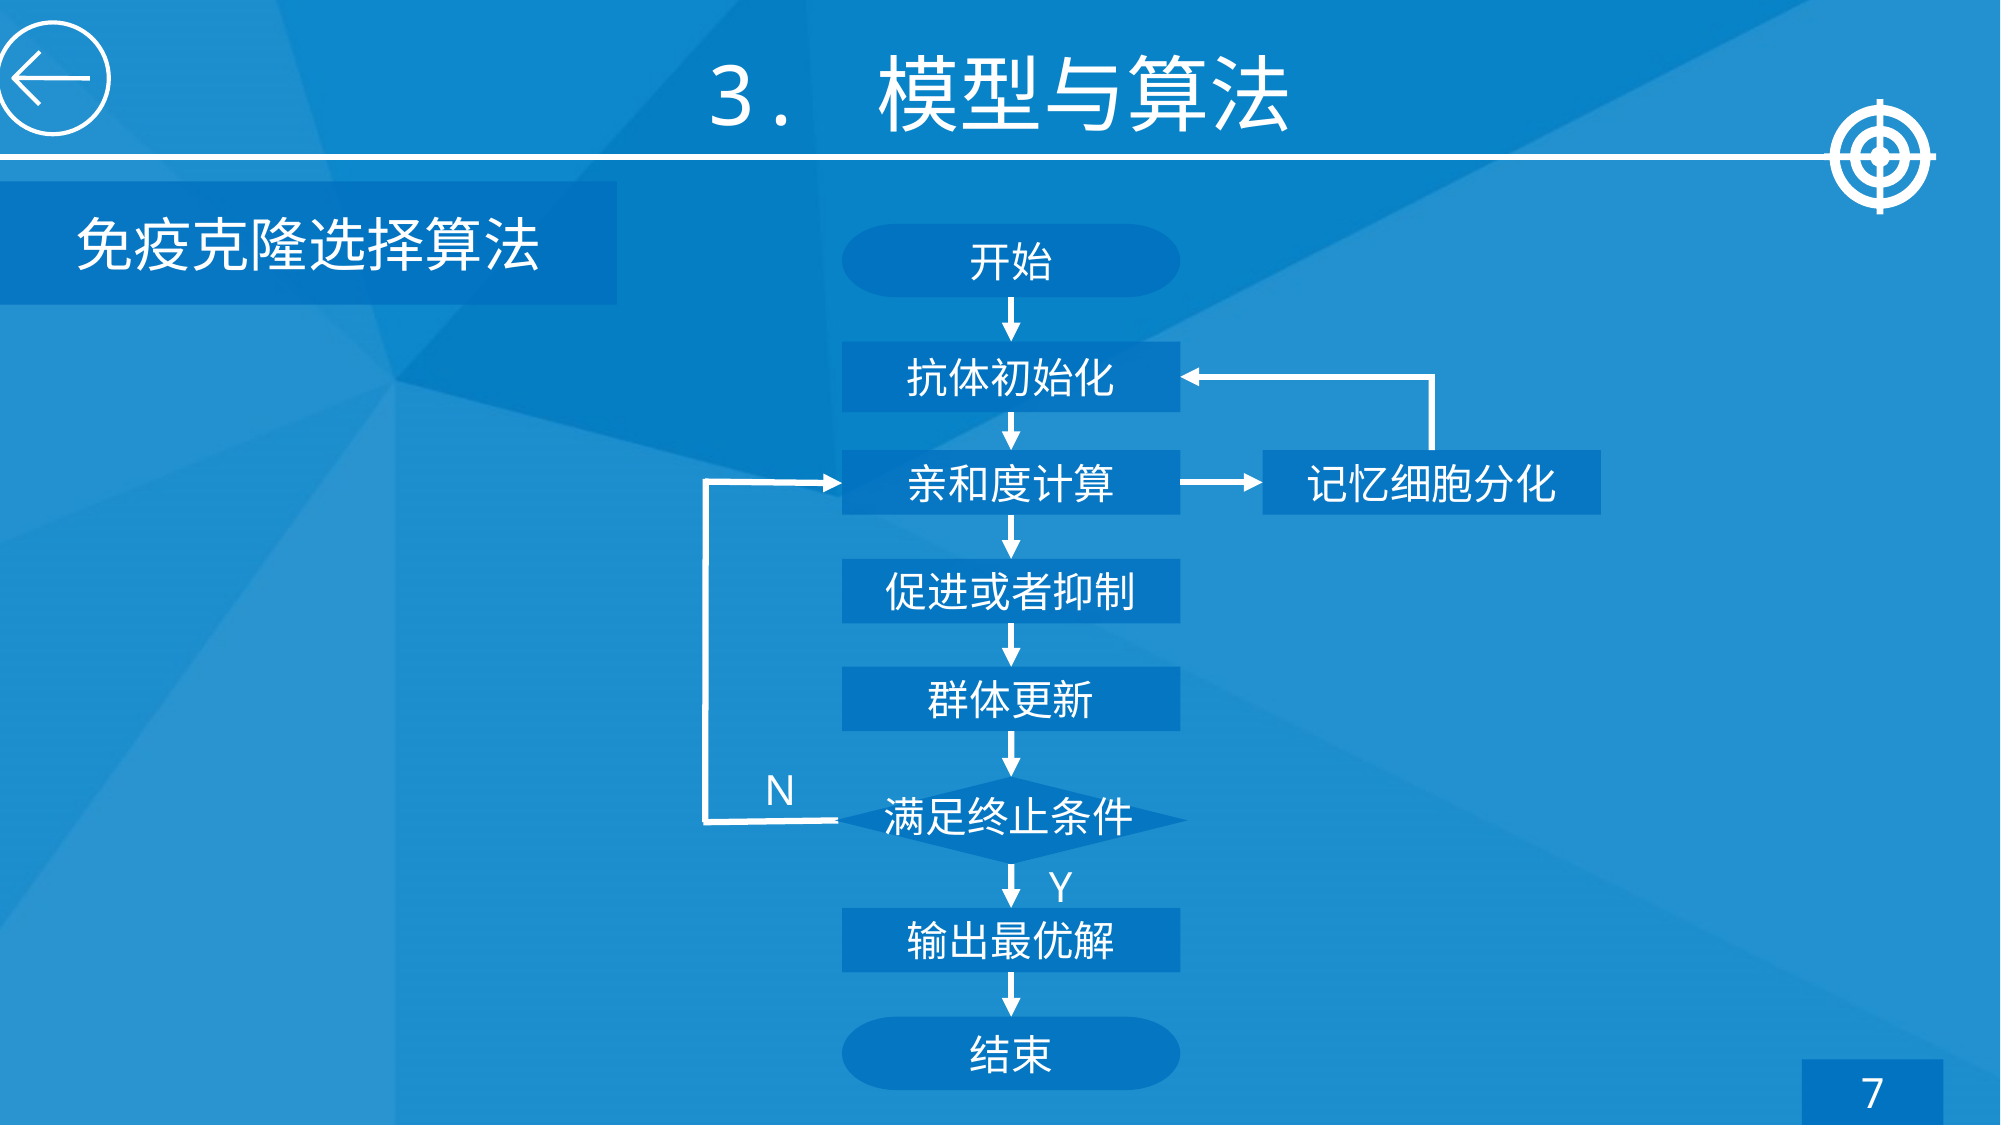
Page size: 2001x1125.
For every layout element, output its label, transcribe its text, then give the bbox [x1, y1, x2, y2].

picture [1884, 137, 1899, 153]
text_box 结束 [840, 1015, 1182, 1092]
text_box 免疫克隆选择算法 [0, 180, 618, 306]
text_box Y [1034, 865, 1097, 918]
text_box 开始 [840, 222, 1182, 299]
text_box 输出最优解 [841, 907, 1181, 973]
picture [1884, 116, 1920, 153]
picture [1884, 161, 1899, 176]
text_box N [749, 756, 812, 820]
text_box [0, 20, 111, 137]
picture [0, 0, 2001, 1125]
text_box 促进或者抑制 [841, 558, 1181, 624]
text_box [834, 776, 1188, 865]
picture [1884, 161, 1920, 198]
text_box 7 [1801, 1059, 1944, 1125]
text_box 抗体初始化 [841, 340, 1181, 413]
text_box 群体更新 [841, 666, 1181, 732]
picture [1861, 161, 1876, 176]
picture [1841, 161, 1876, 197]
picture [1840, 116, 1876, 153]
text_box 记忆细胞分化 [1262, 449, 1602, 516]
text_box [1824, 99, 1937, 215]
picture [0, 25, 106, 132]
text_box 3. 模型与算法 [663, 35, 1337, 141]
picture [1861, 137, 1876, 153]
text_box 亲和度计算 [841, 449, 1181, 516]
